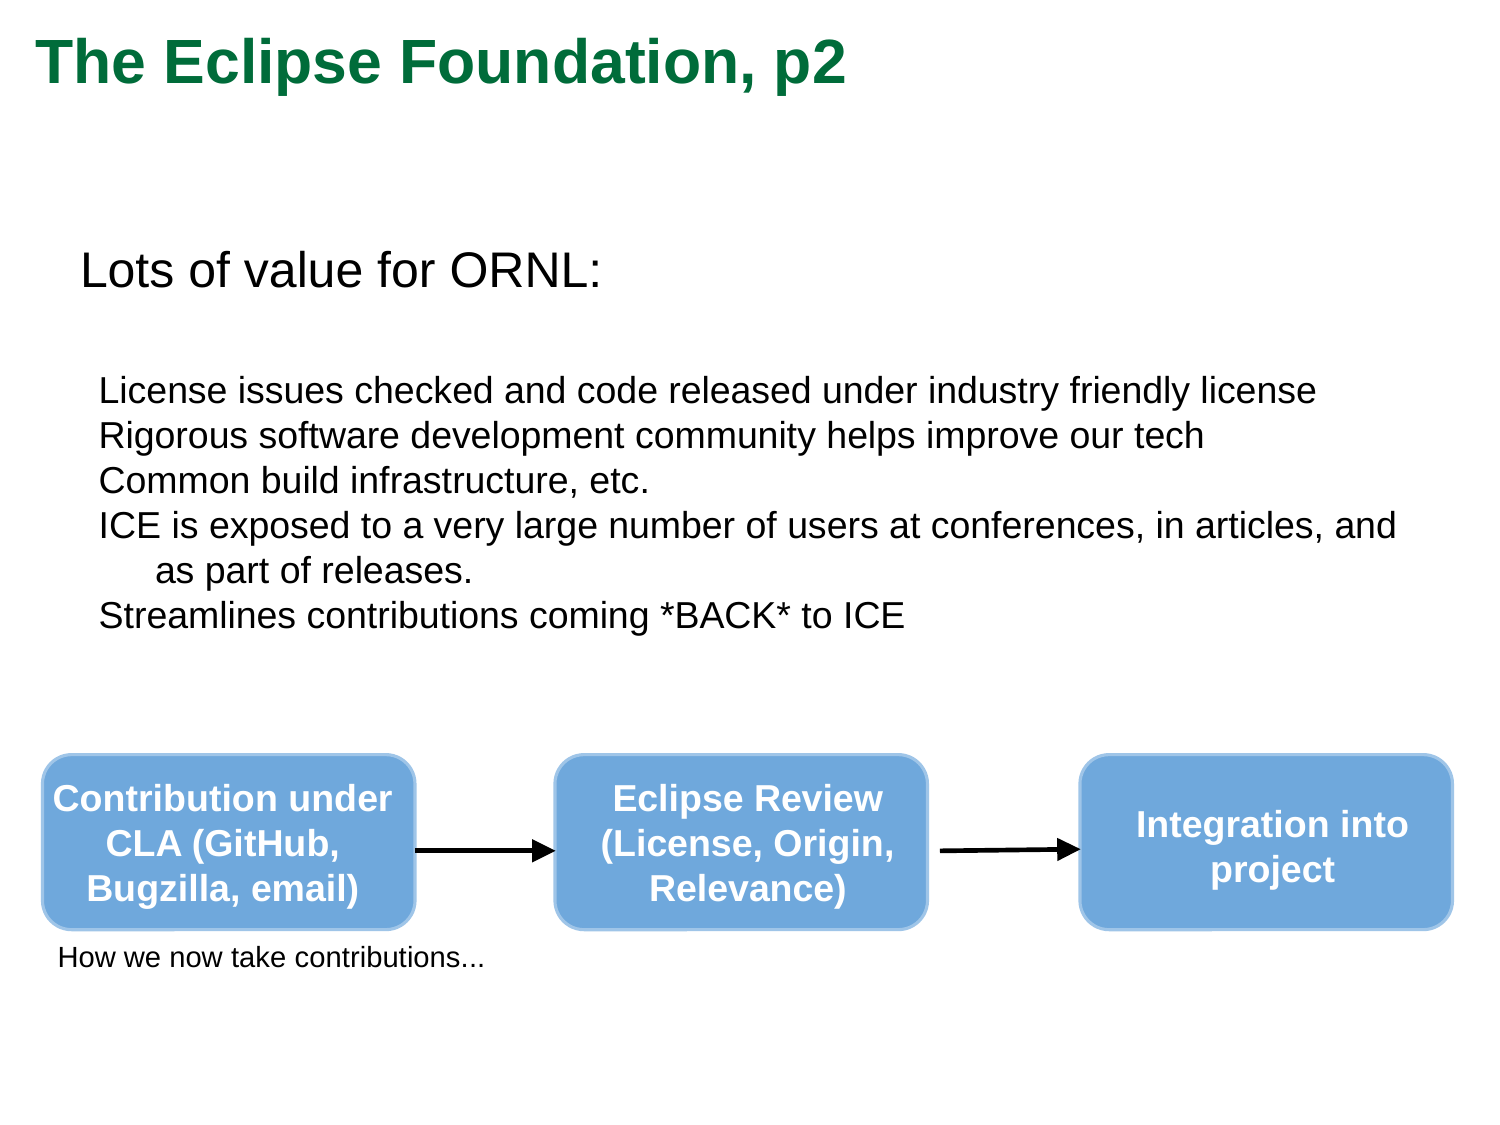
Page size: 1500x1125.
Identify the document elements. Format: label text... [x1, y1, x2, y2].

text_box How we now take contributions... [42, 910, 708, 1001]
text_box Eclipse Review (License, Origin, Relevance) [555, 759, 940, 943]
text_box [1079, 754, 1453, 848]
text_box The Eclipse Foundation, p2 [20, 24, 1495, 104]
text_box [1083, 914, 1450, 930]
text_box [568, 754, 914, 759]
text_box Lots of value for ORNL: License issues checked and code released under industry friendly license Rigorous software development community helps improve our tech Common build infrastructure, etc. ICE is exposed to a very large number of users at conferences, in articles, and as part of releases. Streamlines contributions coming *BACK* to ICE [65, 136, 1451, 737]
text_box [56, 754, 402, 759]
text_box Integration into project [1080, 784, 1465, 914]
text_box Contribution under CLA (GitHub, Bugzilla, email) [30, 759, 415, 943]
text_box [939, 848, 1081, 852]
